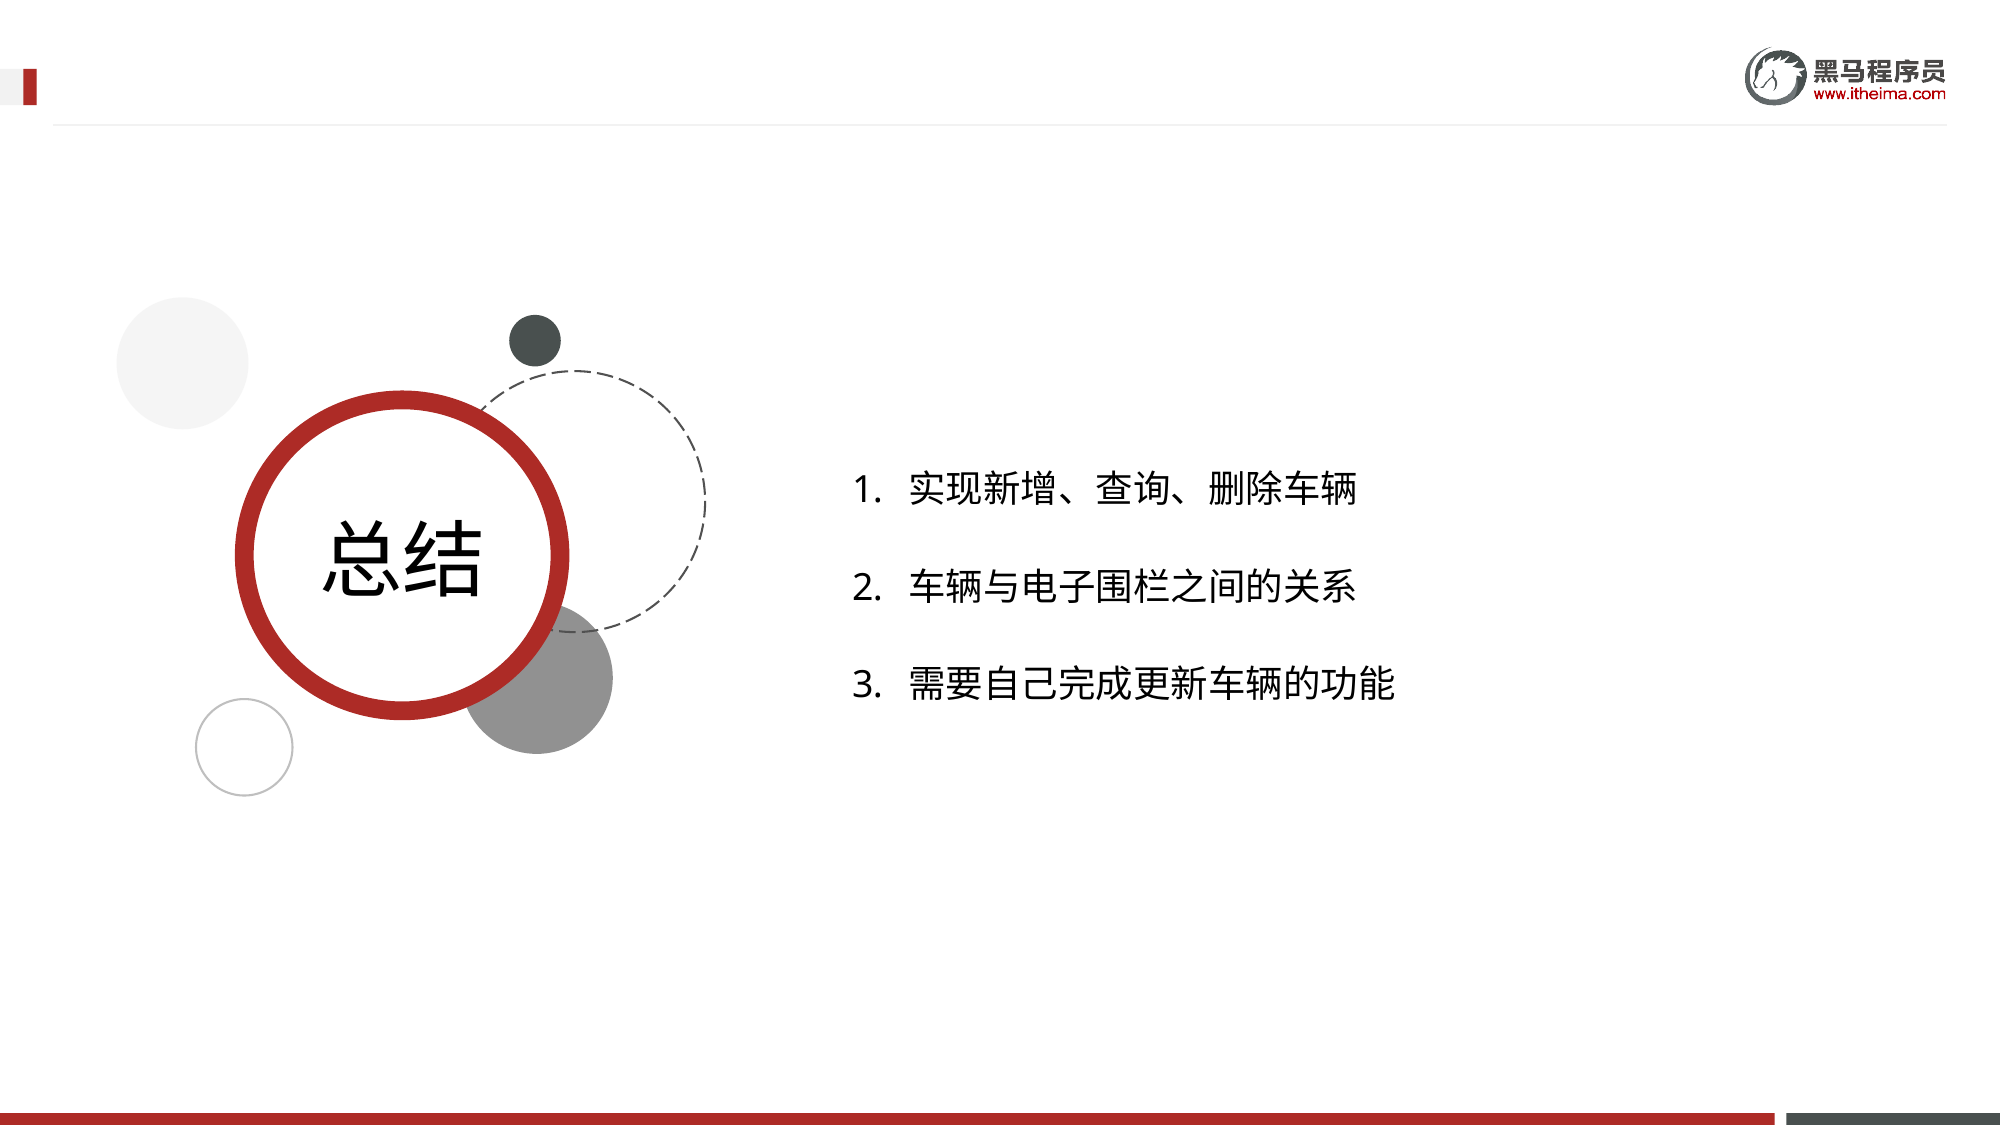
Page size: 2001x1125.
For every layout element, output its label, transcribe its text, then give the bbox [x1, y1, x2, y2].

picture [1744, 46, 1946, 106]
list 实现新增、查询、删除车辆 车辆与电子围栏之间的关系 需要自己完成更新车辆的功能 [837, 192, 1783, 933]
